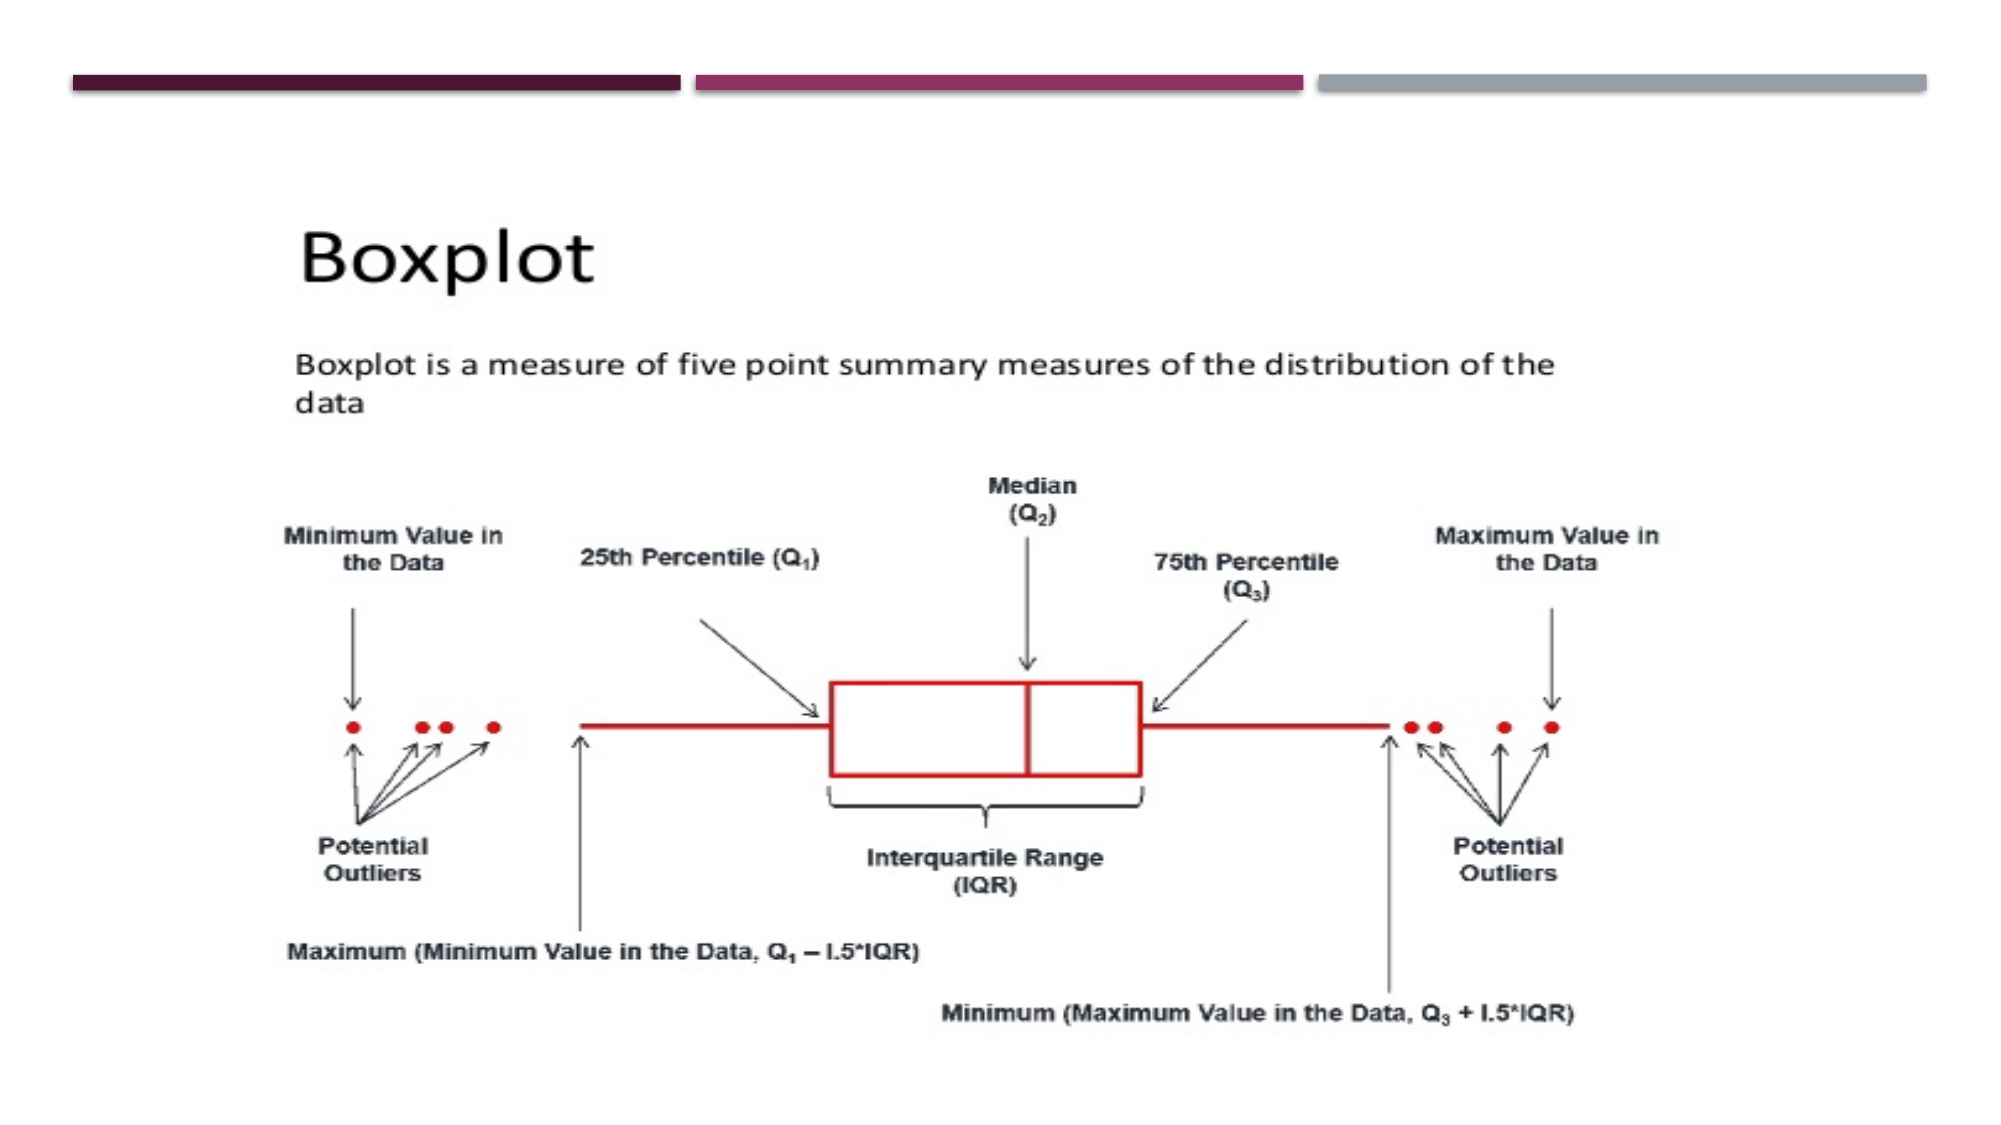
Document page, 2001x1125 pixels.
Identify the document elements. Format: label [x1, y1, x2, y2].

picture [174, 116, 1753, 1084]
